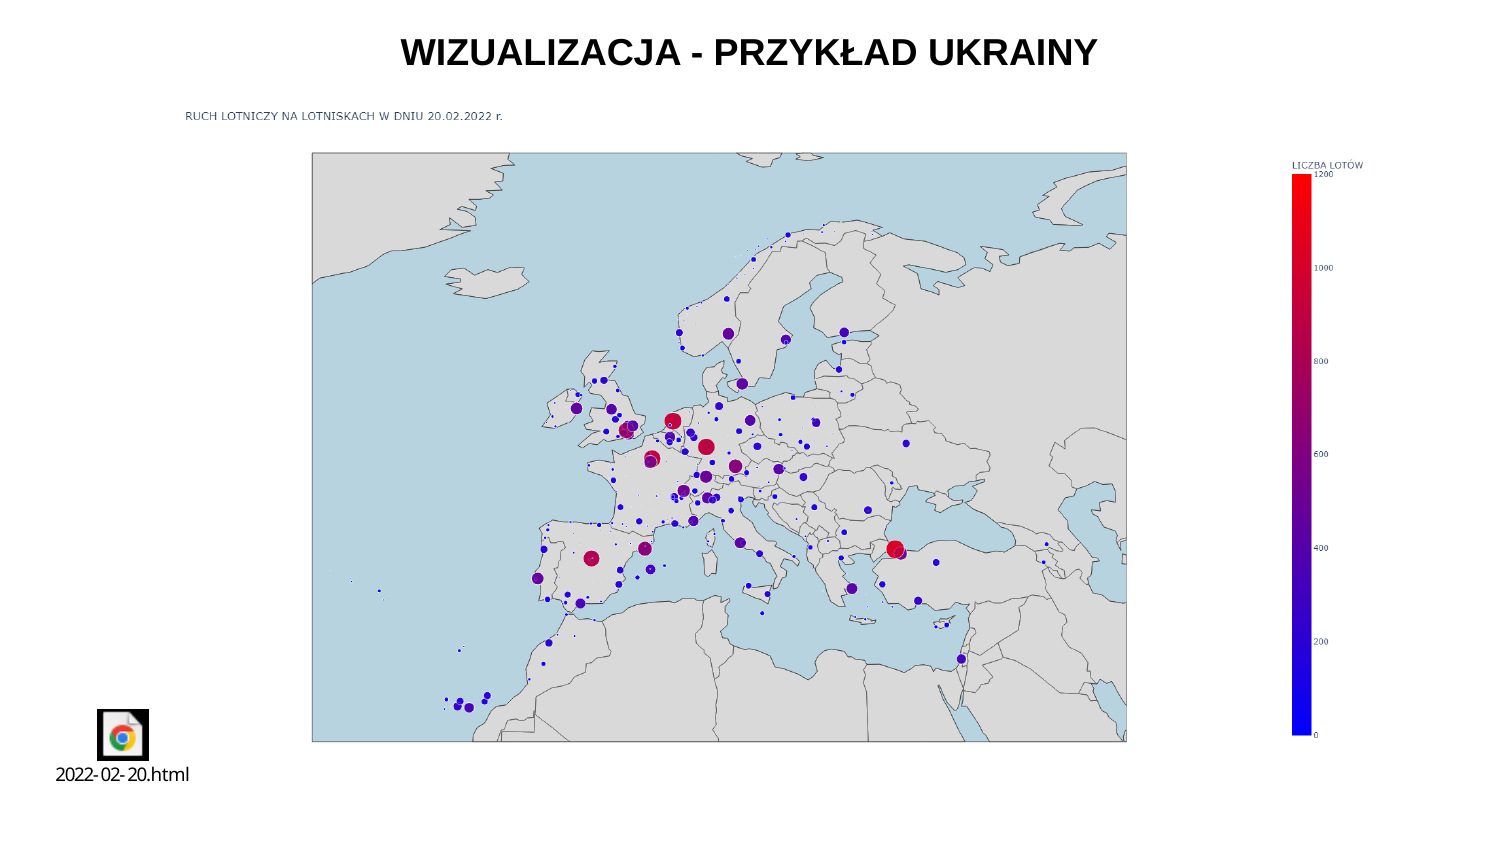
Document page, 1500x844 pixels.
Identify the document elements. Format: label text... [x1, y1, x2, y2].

text_box WIZUALIZACJA - PRZYKŁAD UKRAINY [0, 12, 1500, 88]
picture [122, 87, 1378, 794]
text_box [37, 709, 208, 794]
